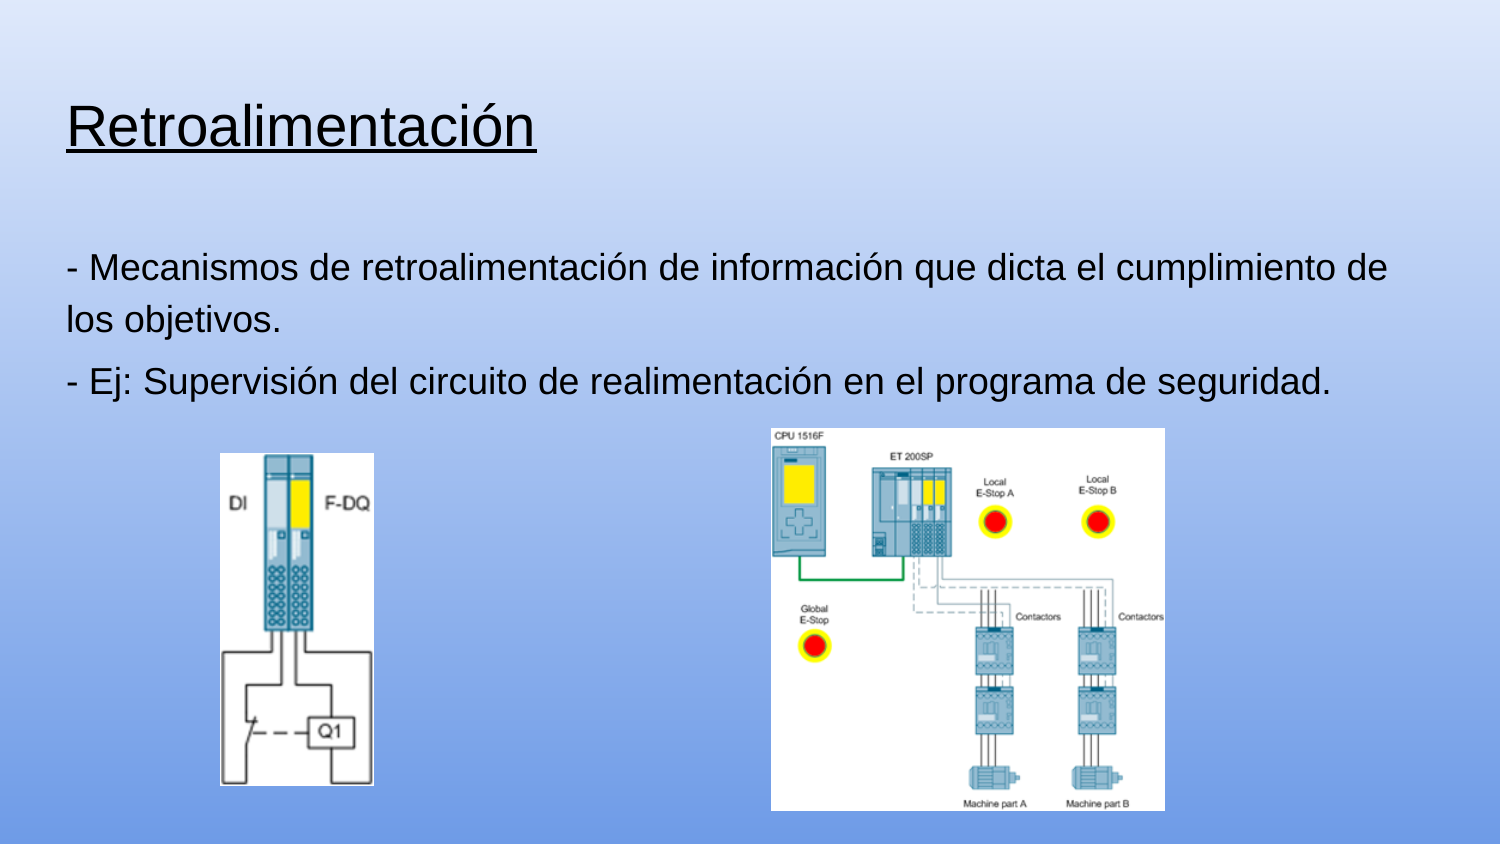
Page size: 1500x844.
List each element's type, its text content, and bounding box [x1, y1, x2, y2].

picture [771, 428, 1166, 812]
title Retroalimentación - Mecanismos de retroalimentación de información que dicta el cumplimiento de los objetivos. - Ej: Supervisión del circuito de realimentación en el programa de seguridad. [51, 72, 1449, 167]
picture [220, 453, 374, 787]
